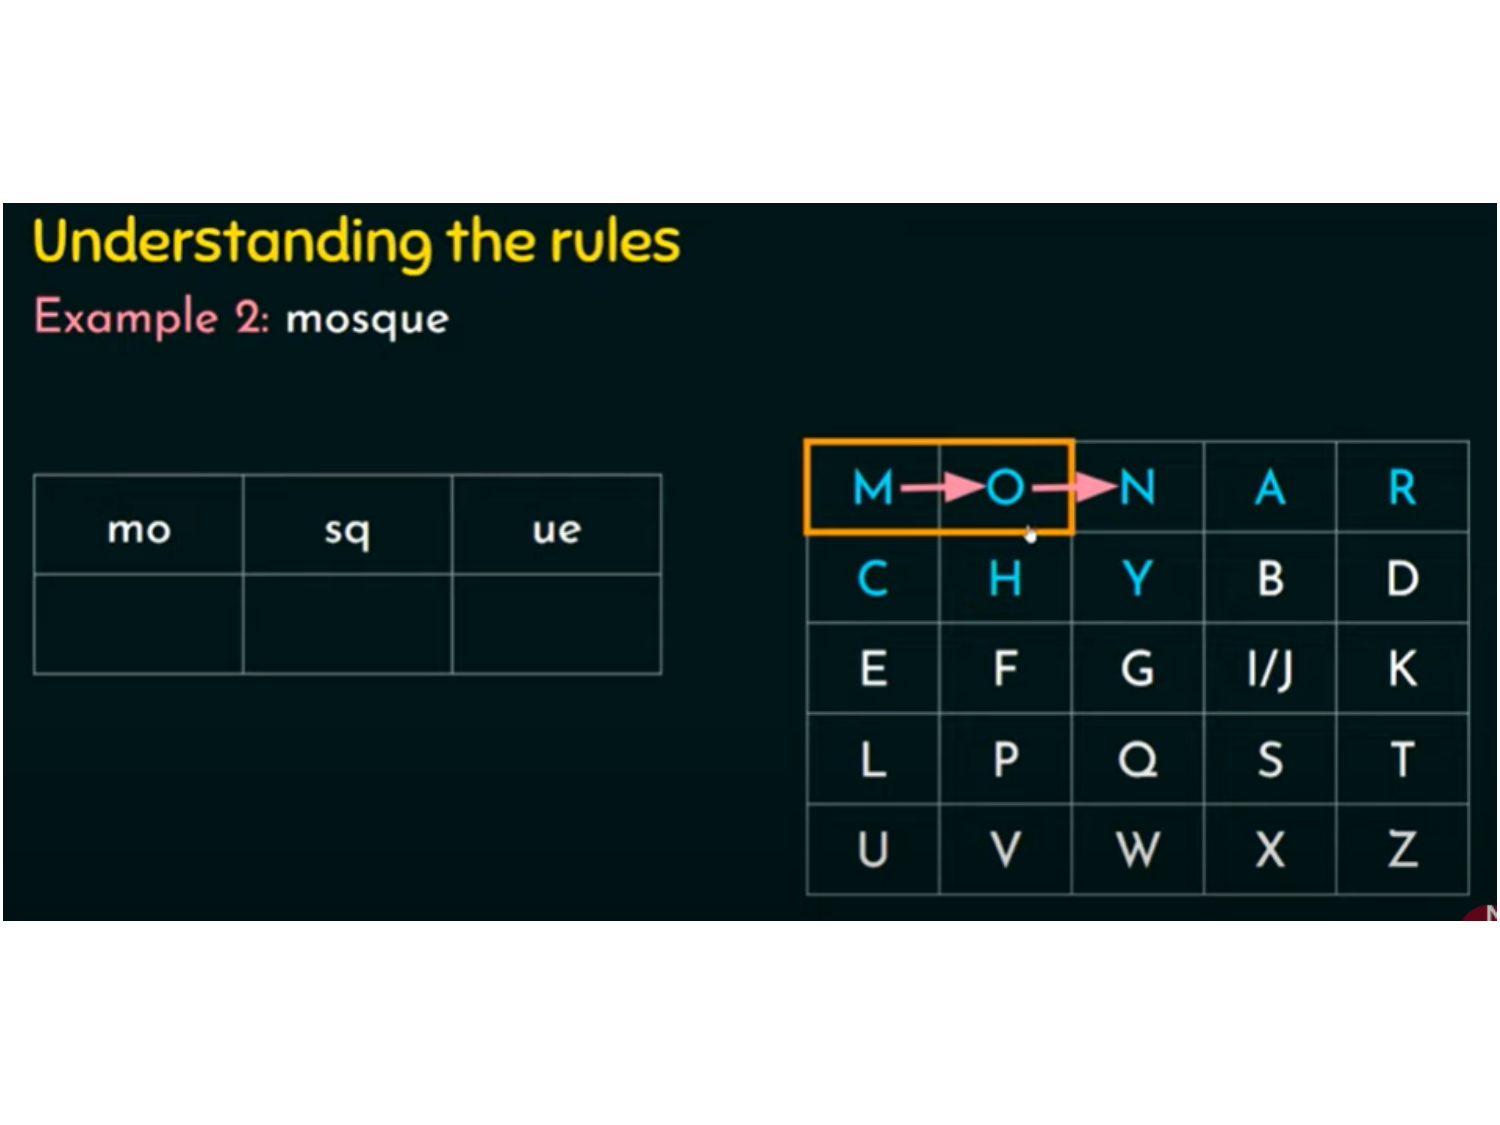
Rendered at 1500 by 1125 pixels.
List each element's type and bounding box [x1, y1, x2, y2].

picture [3, 203, 1497, 922]
